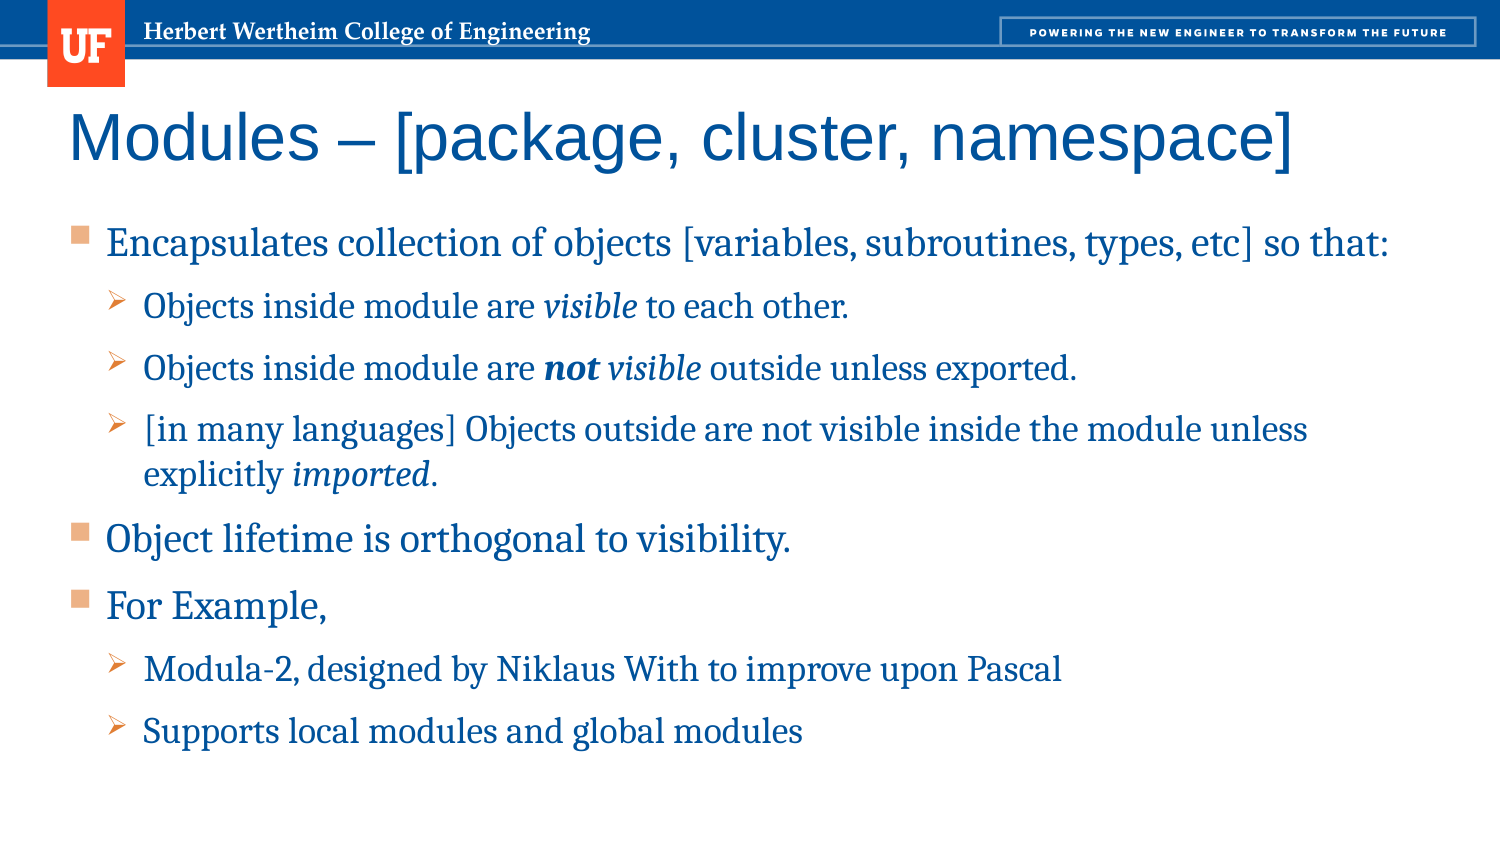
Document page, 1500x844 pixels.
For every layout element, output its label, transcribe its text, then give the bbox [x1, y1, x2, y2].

title Modules – [package, cluster, namespace] [53, 86, 1414, 206]
list Encapsulates collection of objects [variables, subroutines, types, etc] so that: Objects inside module are visible to each other. Objects inside module are not visible outside unless exported. [in many languages] Objects outside are not visible inside the module unless explicitly imported. Object lifetime is orthogonal to visibility. For Example, Modula-2, designed by Niklaus With to improve upon Pascal Supports local modules and global modules [53, 206, 1447, 786]
picture [0, 0, 1500, 87]
